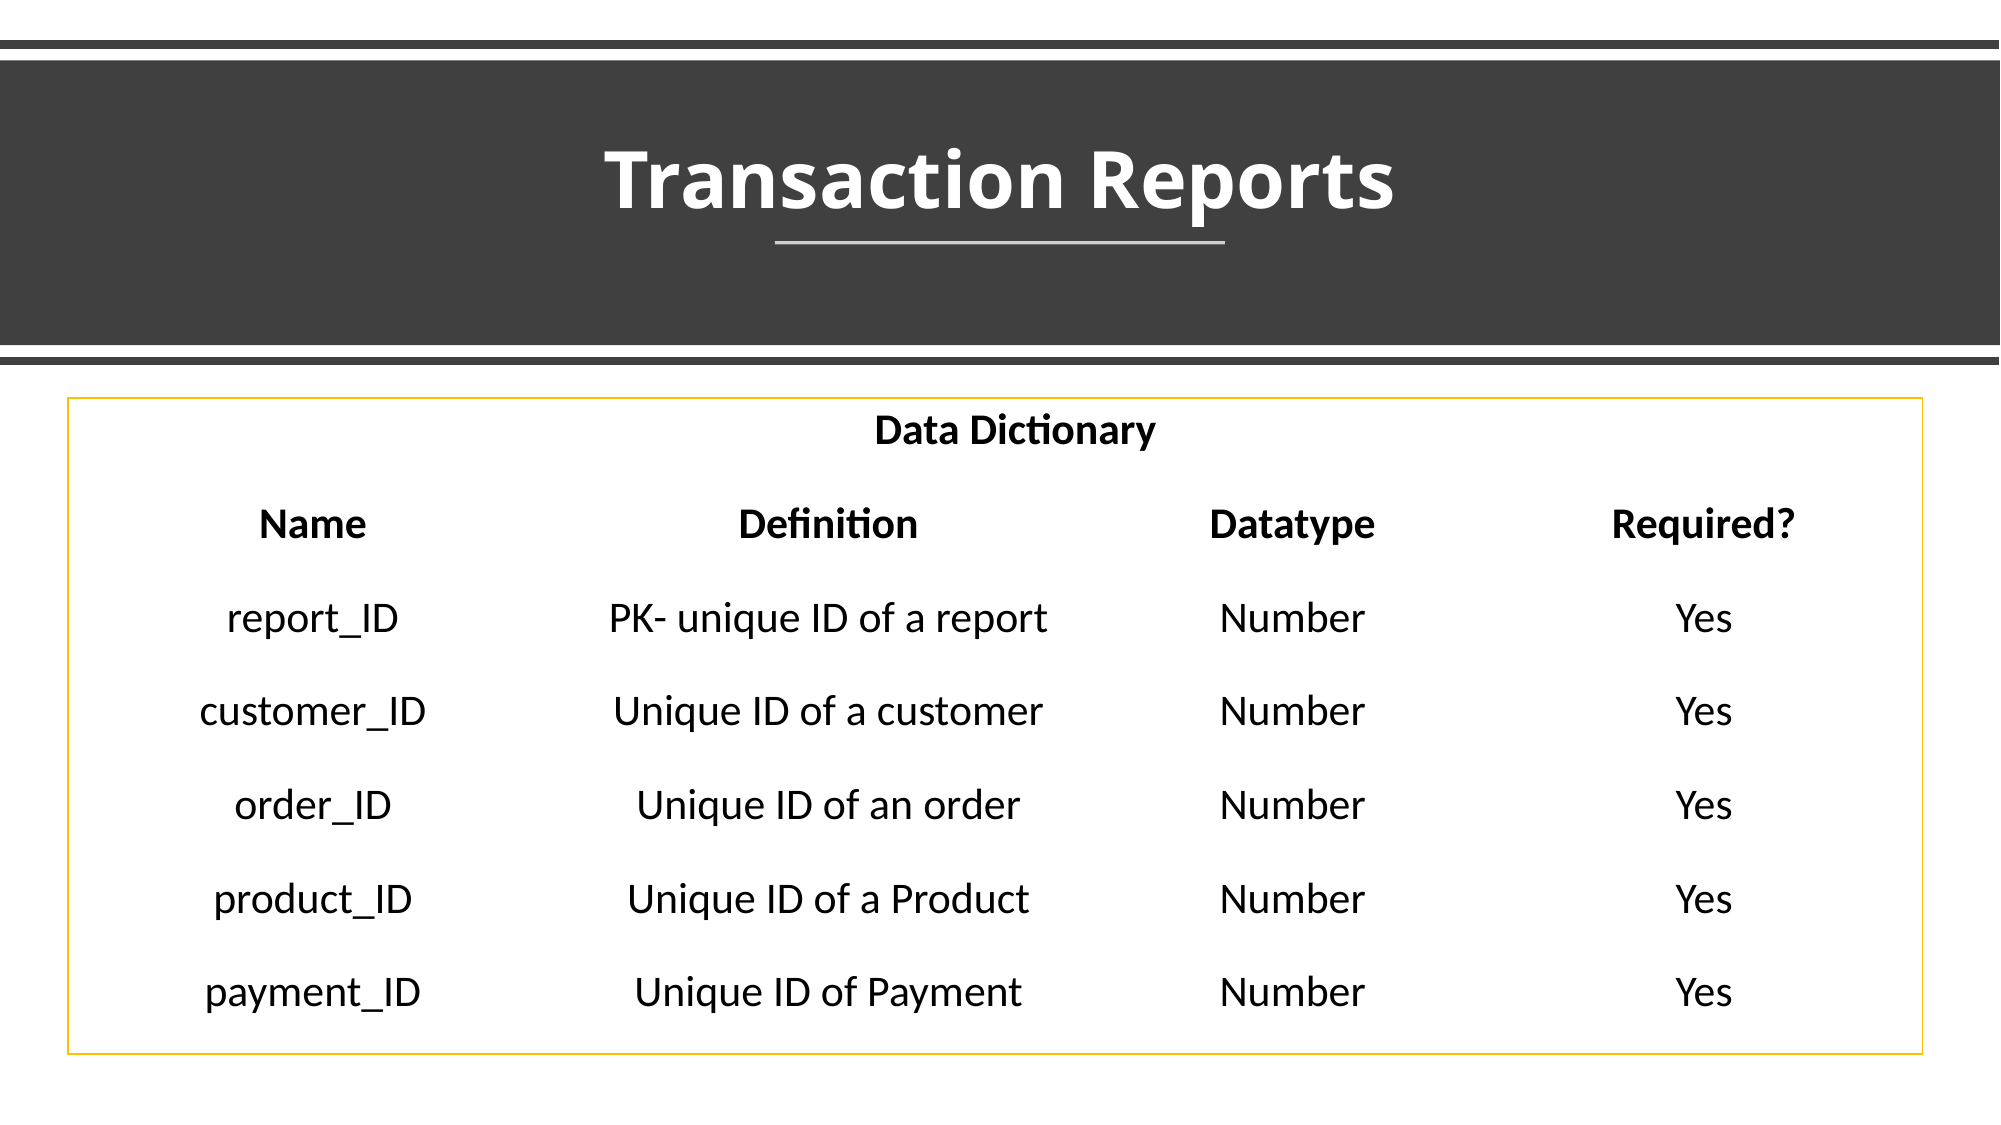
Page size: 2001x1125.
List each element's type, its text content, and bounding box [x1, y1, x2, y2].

table_cell Unique ID of a Product [558, 867, 1100, 960]
table_cell Yes [1486, 867, 1922, 960]
table_cell product_ID [69, 867, 558, 960]
table_cell Number [1100, 586, 1486, 679]
table_cell Number [1100, 960, 1486, 1053]
table_cell Yes [1486, 586, 1922, 679]
table_cell report_ID [69, 586, 558, 679]
text_box Transaction Reports [86, 80, 1914, 233]
table_cell order_ID [69, 773, 558, 867]
text_box [0, 60, 2000, 346]
table_cell Yes [1486, 960, 1922, 1053]
table_cell Number [1100, 867, 1486, 960]
table_cell Datatype [1100, 492, 1486, 586]
table_cell Definition [558, 492, 1100, 586]
table_cell Unique ID of a customer [558, 679, 1100, 773]
table_cell customer_ID [69, 679, 558, 773]
table_cell payment_ID [69, 960, 558, 1053]
table_cell Yes [1486, 679, 1922, 773]
table_cell Name [69, 492, 558, 586]
table_cell Unique ID of an order [558, 773, 1100, 867]
table_cell Number [1100, 679, 1486, 773]
table_cell Required? [1486, 492, 1922, 586]
table_cell Unique ID of Payment [558, 960, 1100, 1053]
table_cell Yes [1486, 773, 1922, 867]
table_cell PK- unique ID of a report [558, 586, 1100, 679]
table_cell Number [1100, 773, 1486, 867]
table_header Data Dictionary [69, 399, 1922, 492]
